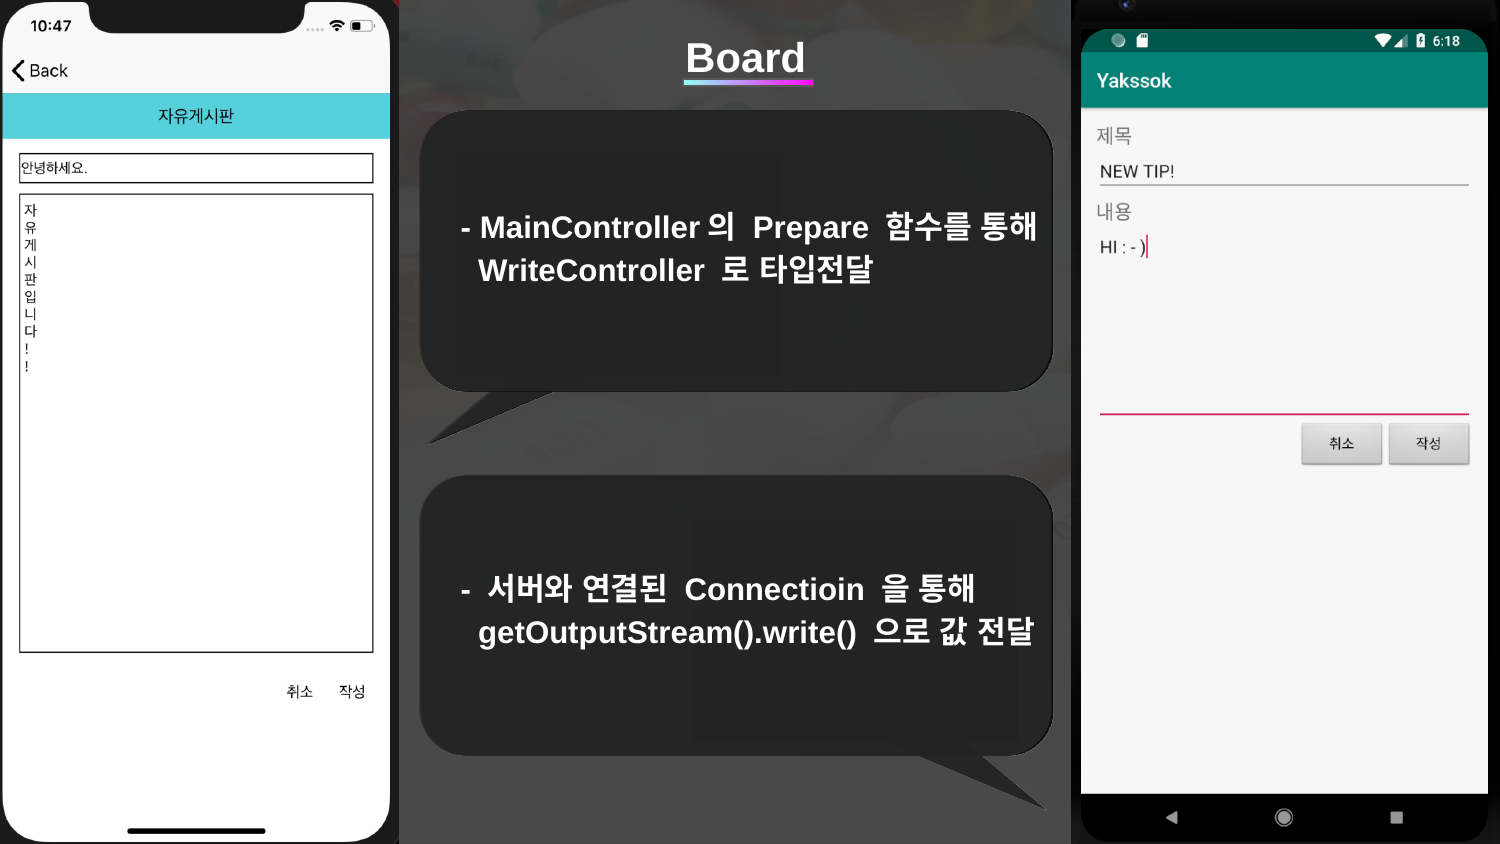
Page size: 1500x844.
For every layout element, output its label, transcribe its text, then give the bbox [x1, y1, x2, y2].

text_box - MainController의 Prepare 함수를 통해 WriteController 로 타입전달 [445, 186, 1066, 408]
picture [0, 0, 399, 844]
picture [1071, 0, 1500, 844]
text_box Board [670, 15, 910, 91]
text_box [400, 0, 1069, 844]
text_box [682, 79, 814, 87]
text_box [419, 474, 1052, 757]
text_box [419, 110, 1052, 392]
text_box - 서버와 연결된 Connectioin 을 통해 getOutputStream().write() 으로 값 전달 [1056, 548, 1066, 715]
